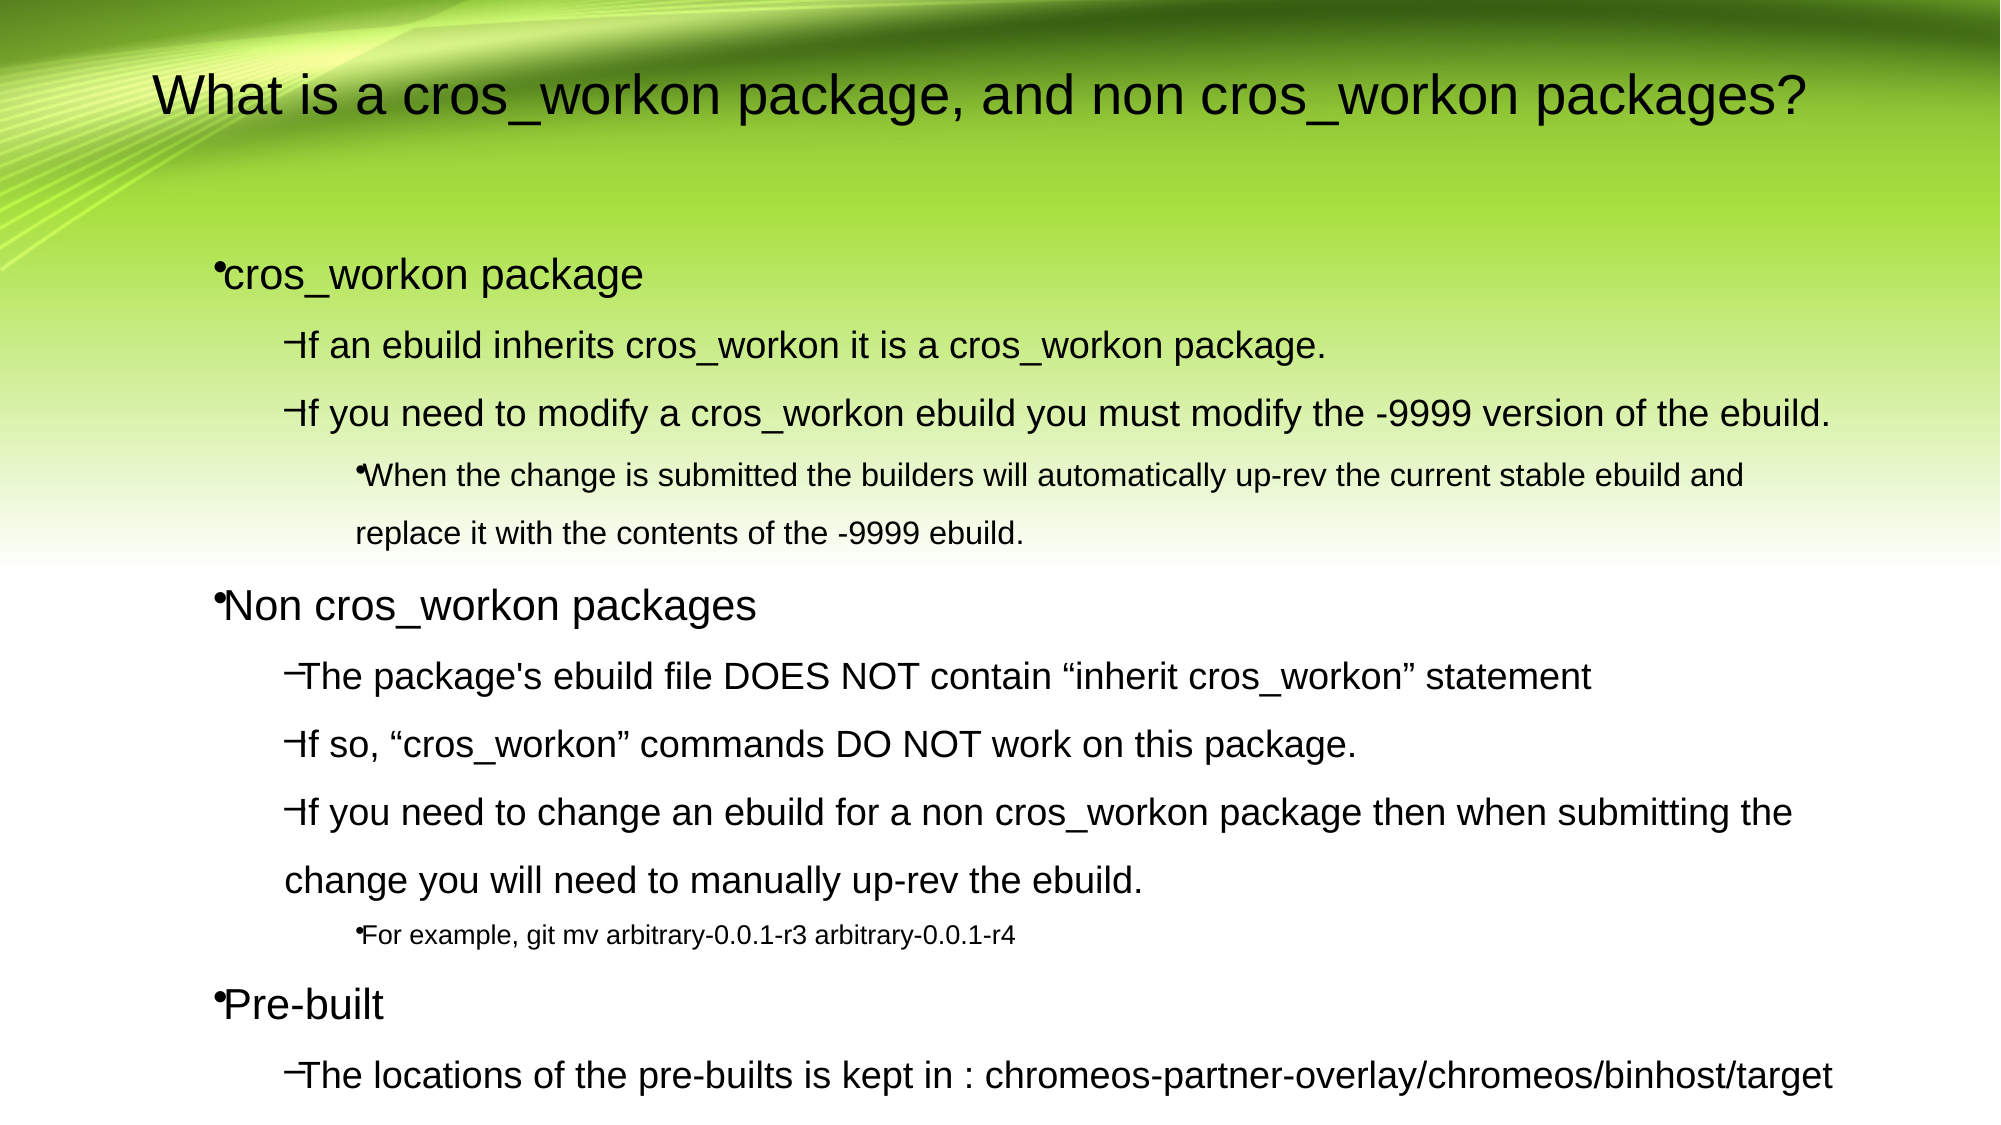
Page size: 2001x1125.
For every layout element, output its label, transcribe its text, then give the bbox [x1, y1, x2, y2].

picture [0, 0, 2000, 1125]
title What is a cros_workon package, and non cros_workon packages? [137, 30, 1863, 154]
list cros_workon package If an ebuild inherits cros_workon it is a cros_workon package. If you need to modify a cros_workon ebuild you must modify the -9999 version of the ebuild. When the change is submitted the builders will automatically up-rev the current stable ebuild and replace it with the contents of the -9999 ebuild. Non cros_workon packages The package's ebuild file DOES NOT contain “inherit cros_workon” statement If so, “cros_workon” commands DO NOT work on this package. If you need to change an ebuild for a non cros_workon package then when submitting the change you will need to manually up-rev the ebuild. For example, git mv arbitrary-0.0.1-r3 arbitrary-0.0.1-r4 Pre-built The locations of the pre-builts is kept in : chromeos-partner-overlay/chromeos/binhost/target [137, 212, 1863, 1105]
